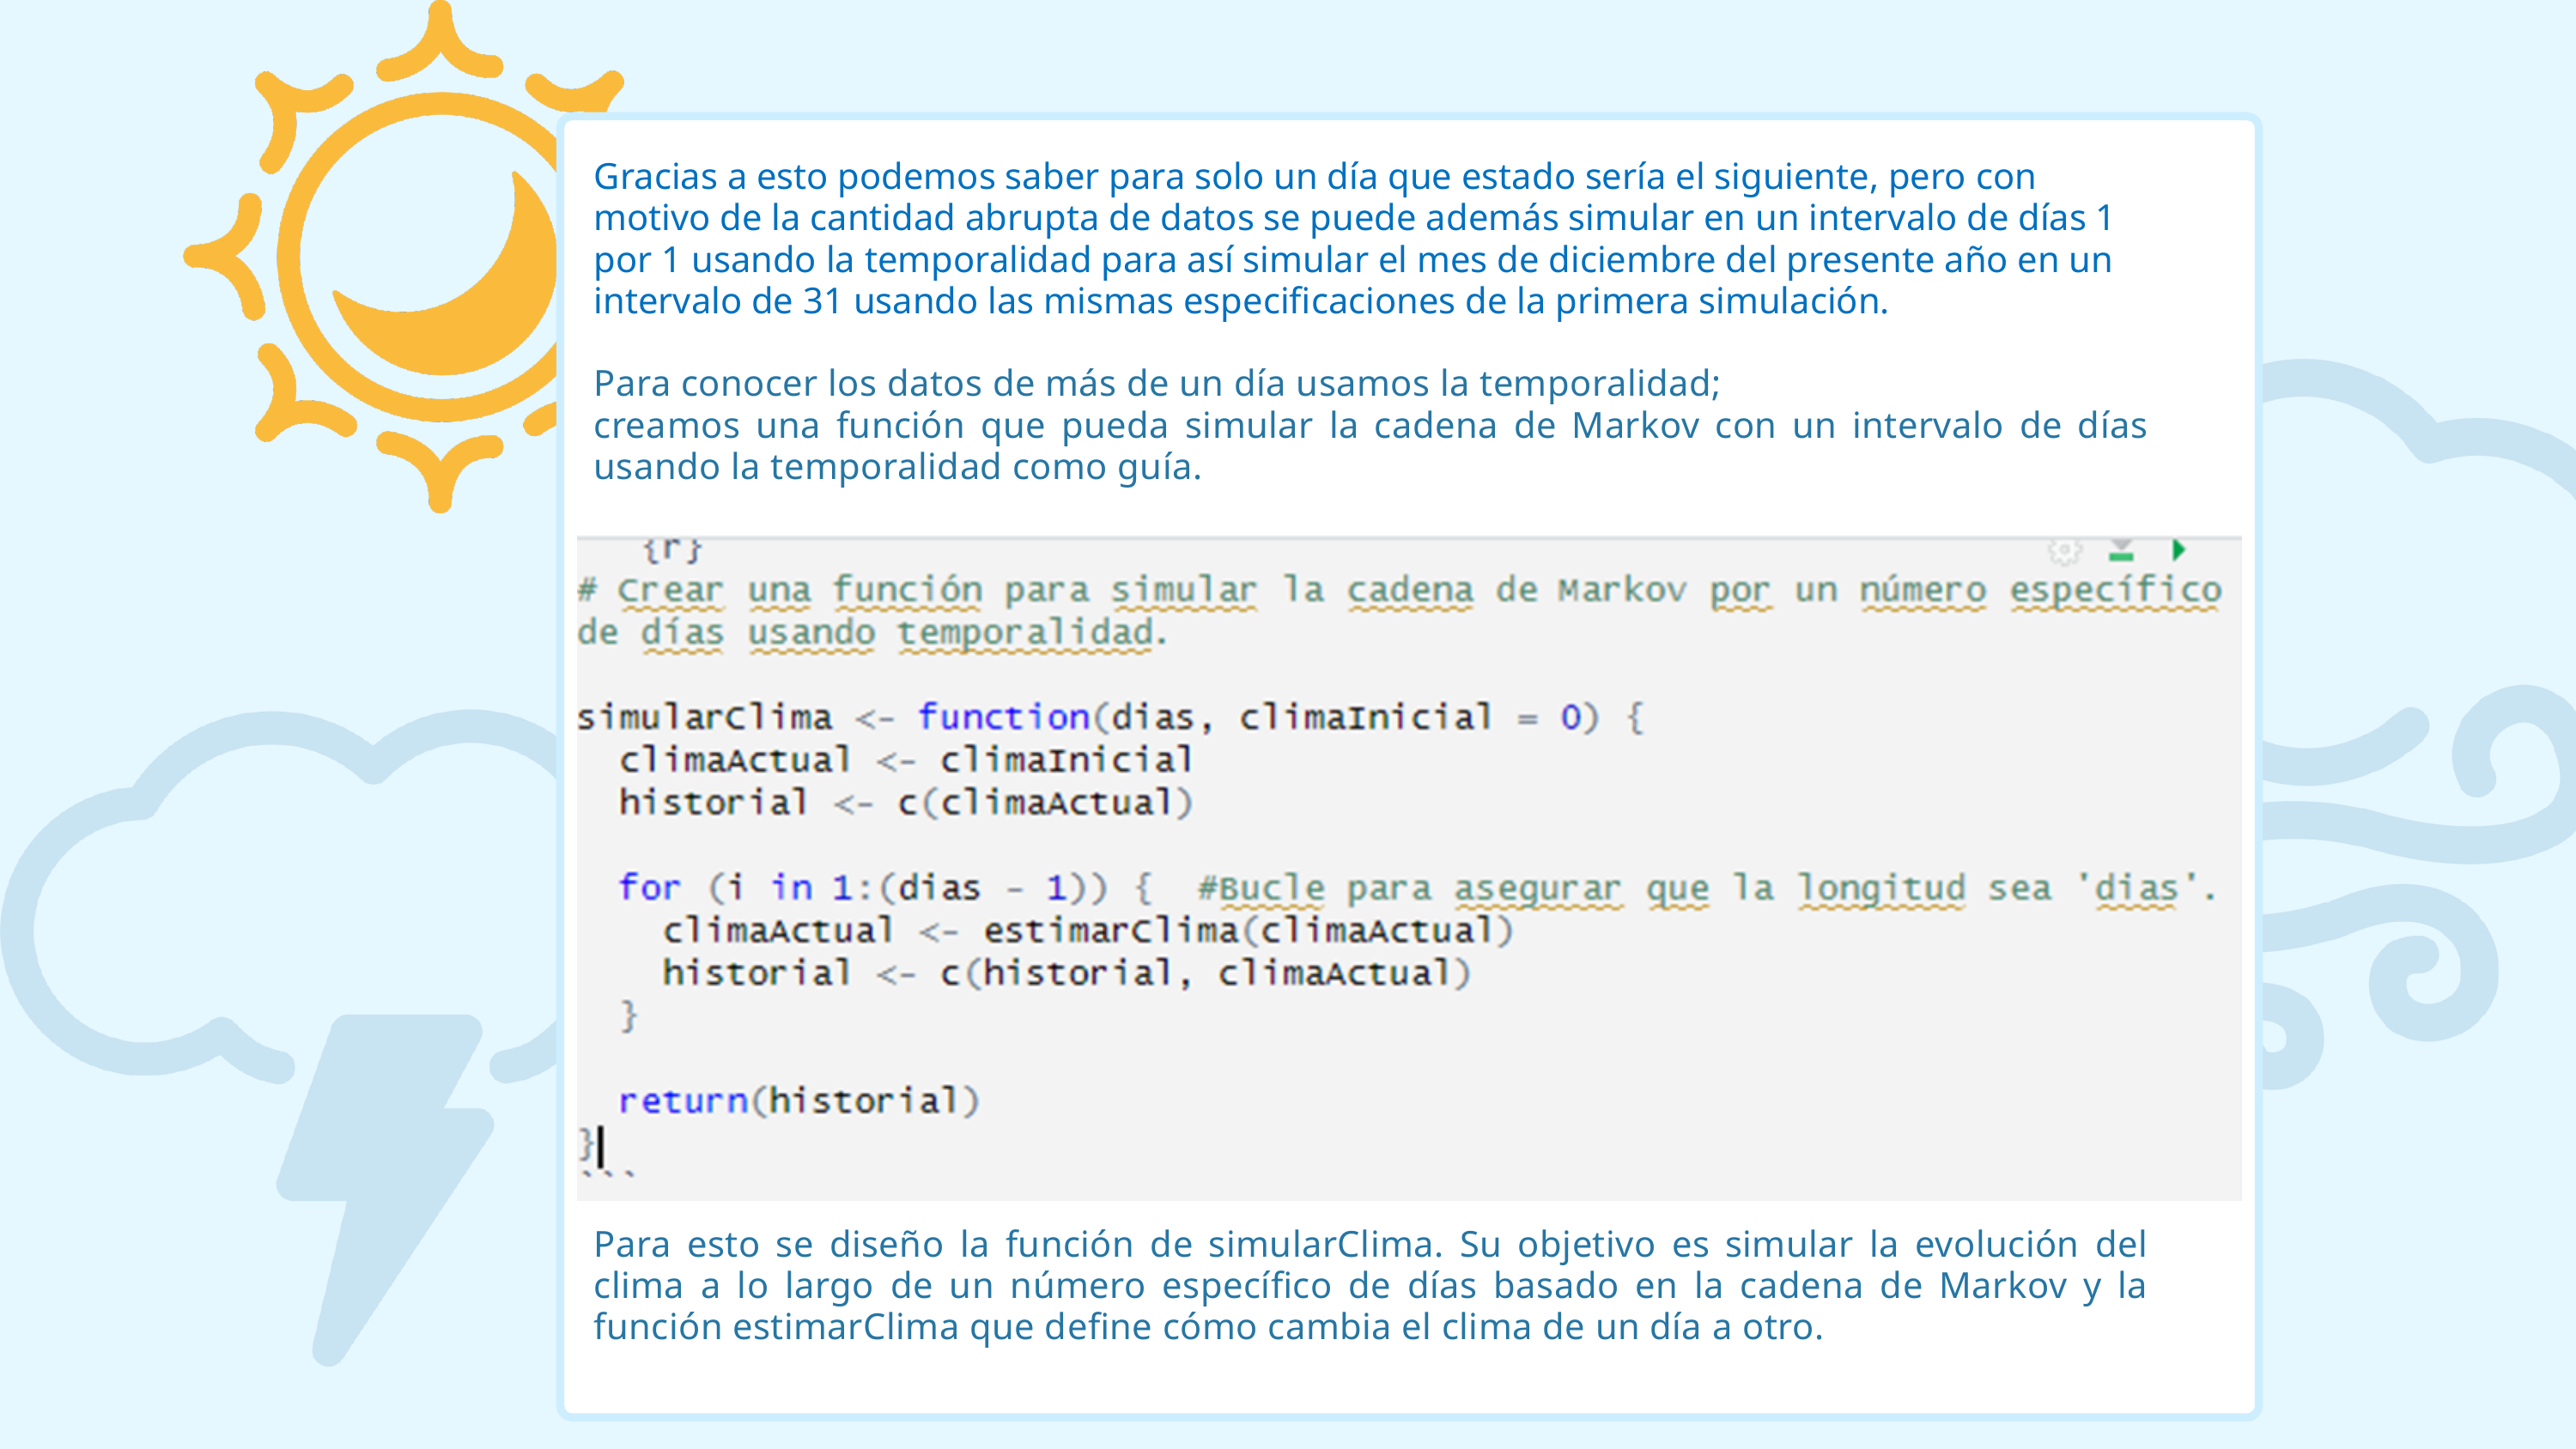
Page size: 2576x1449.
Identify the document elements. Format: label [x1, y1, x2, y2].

text_box [560, 116, 2259, 1418]
text_box [183, 0, 696, 513]
text_box [2263, 358, 2576, 1090]
text_box [0, 708, 556, 1367]
text_box [813, 708, 1176, 826]
